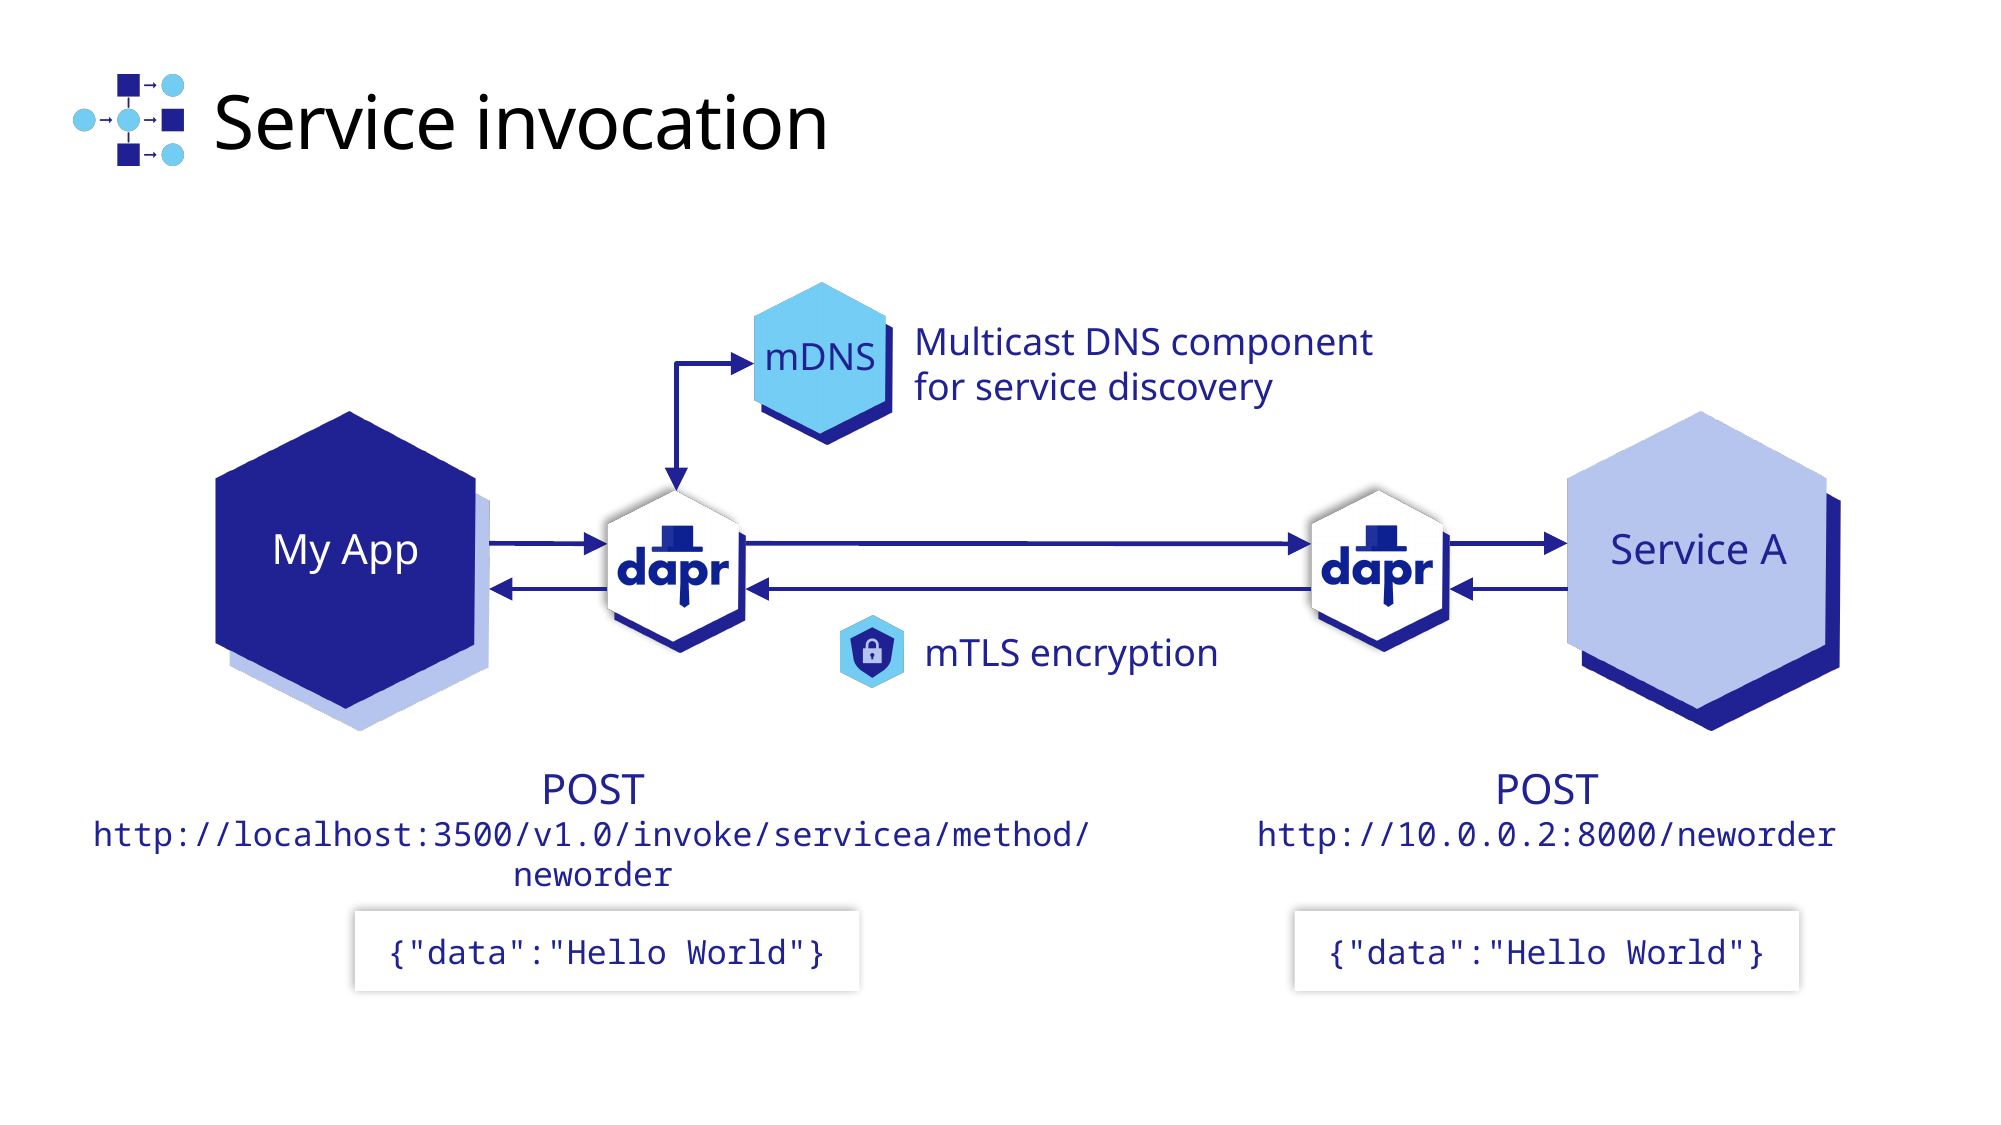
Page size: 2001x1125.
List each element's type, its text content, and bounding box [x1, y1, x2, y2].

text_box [45, 762, 1141, 1002]
title Service invocation [213, 75, 1904, 166]
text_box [676, 363, 755, 492]
picture [73, 74, 184, 166]
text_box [1214, 762, 1880, 1002]
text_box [215, 411, 490, 731]
picture [606, 490, 746, 653]
picture [1310, 490, 1450, 652]
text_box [1567, 411, 1841, 731]
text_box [839, 615, 1264, 689]
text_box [753, 282, 1376, 445]
